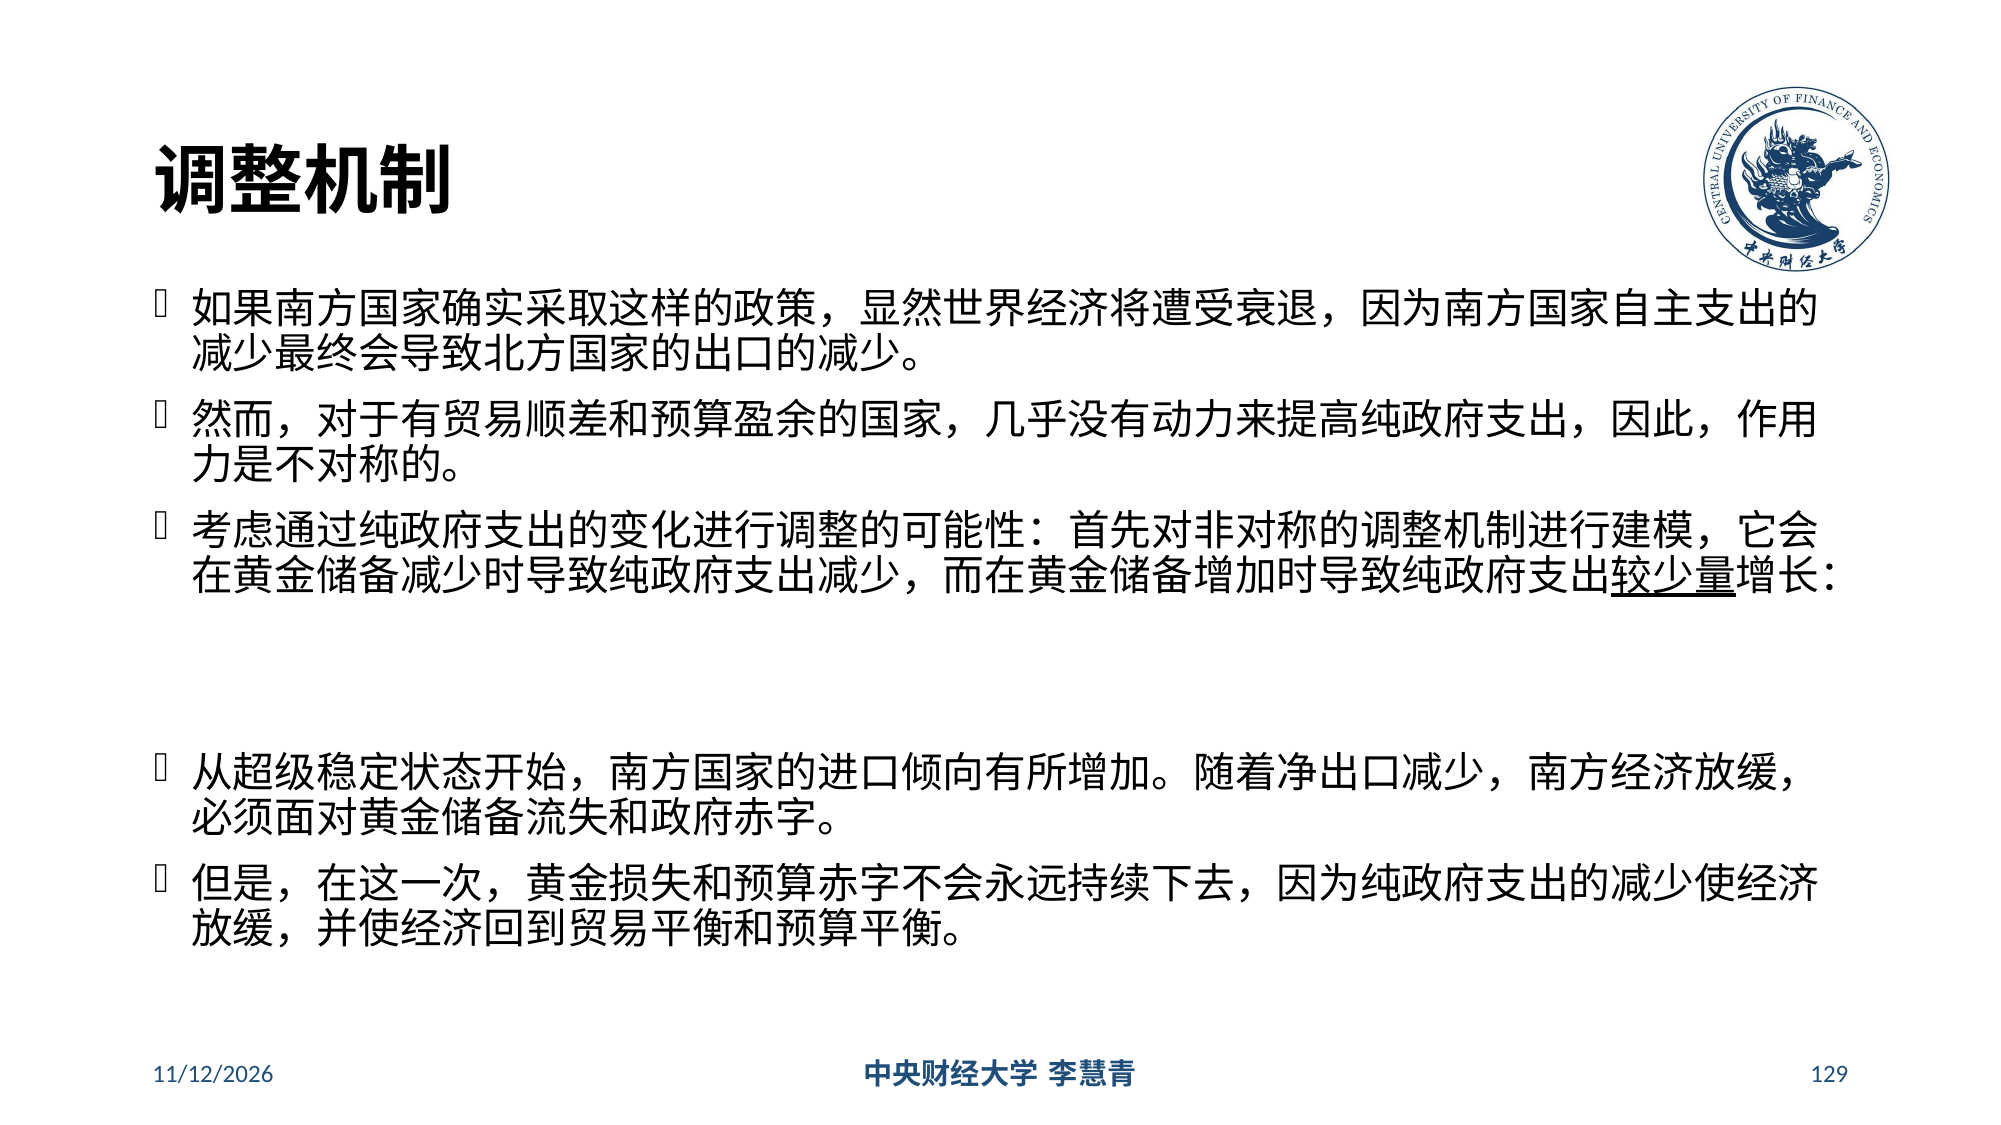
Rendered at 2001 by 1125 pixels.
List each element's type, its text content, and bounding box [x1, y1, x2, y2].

picture [1620, 297, 1642, 303]
picture [1615, 52, 1980, 307]
picture [1716, 293, 1755, 307]
picture [1631, 293, 1674, 307]
footer 中央财经大学 李慧青 [662, 1042, 1338, 1103]
title 调整机制 [138, 74, 1864, 293]
picture [1784, 297, 1792, 306]
picture [1746, 293, 1755, 303]
picture [1758, 293, 1786, 307]
picture [1788, 293, 1813, 307]
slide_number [137, 1042, 588, 1103]
picture [1758, 293, 1768, 303]
slide_number 129 [1413, 1042, 1864, 1103]
picture [1675, 293, 1713, 307]
picture [1615, 293, 1627, 307]
